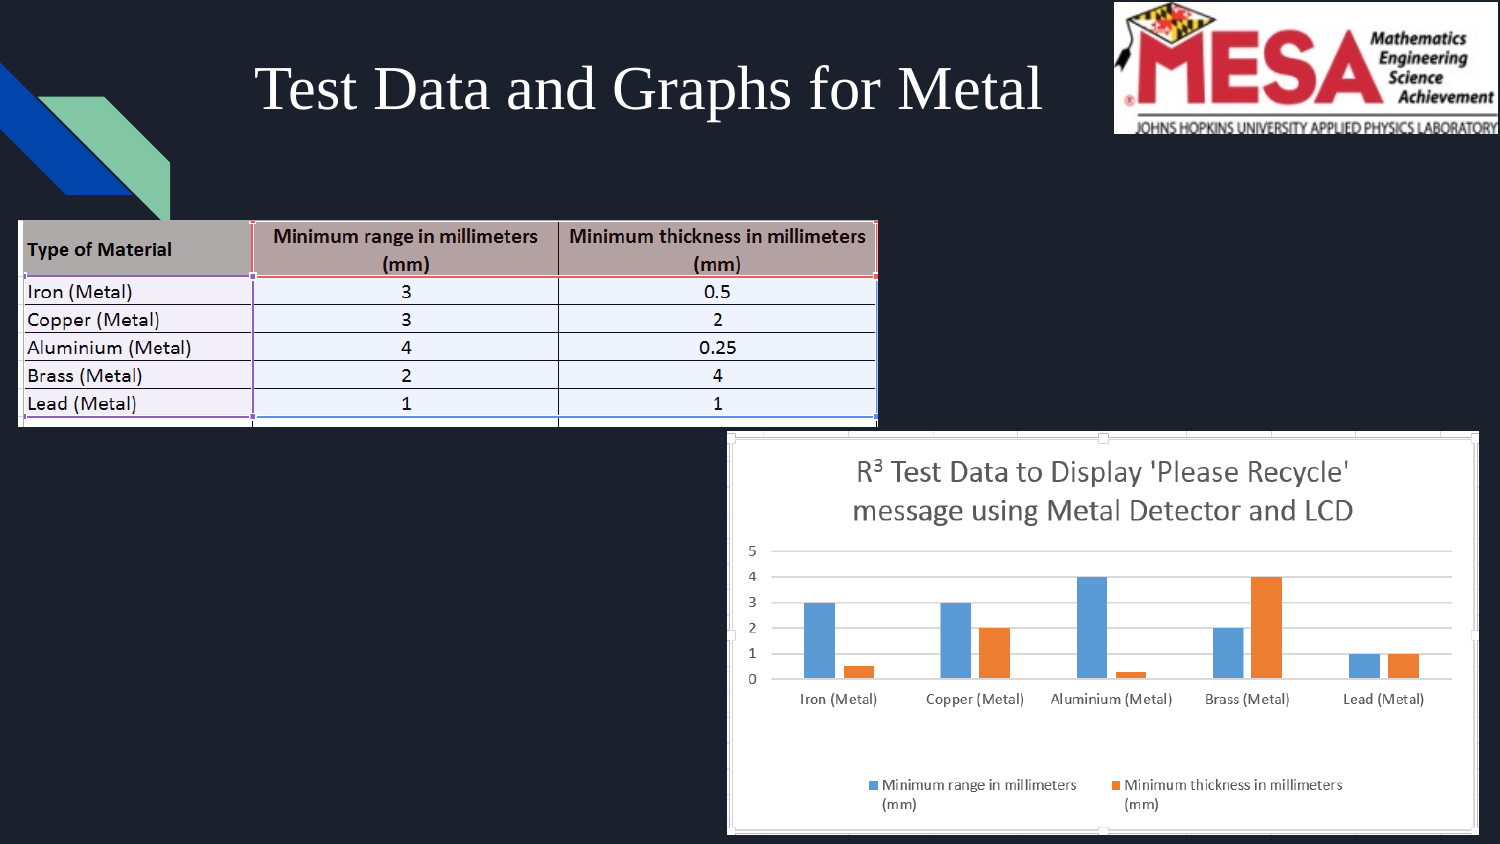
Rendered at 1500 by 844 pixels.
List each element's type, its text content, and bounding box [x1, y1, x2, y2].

title Test Data and Graphs for Metal [176, 31, 1500, 182]
picture [17, 219, 879, 427]
picture [1114, 1, 1499, 134]
picture [727, 431, 1479, 835]
